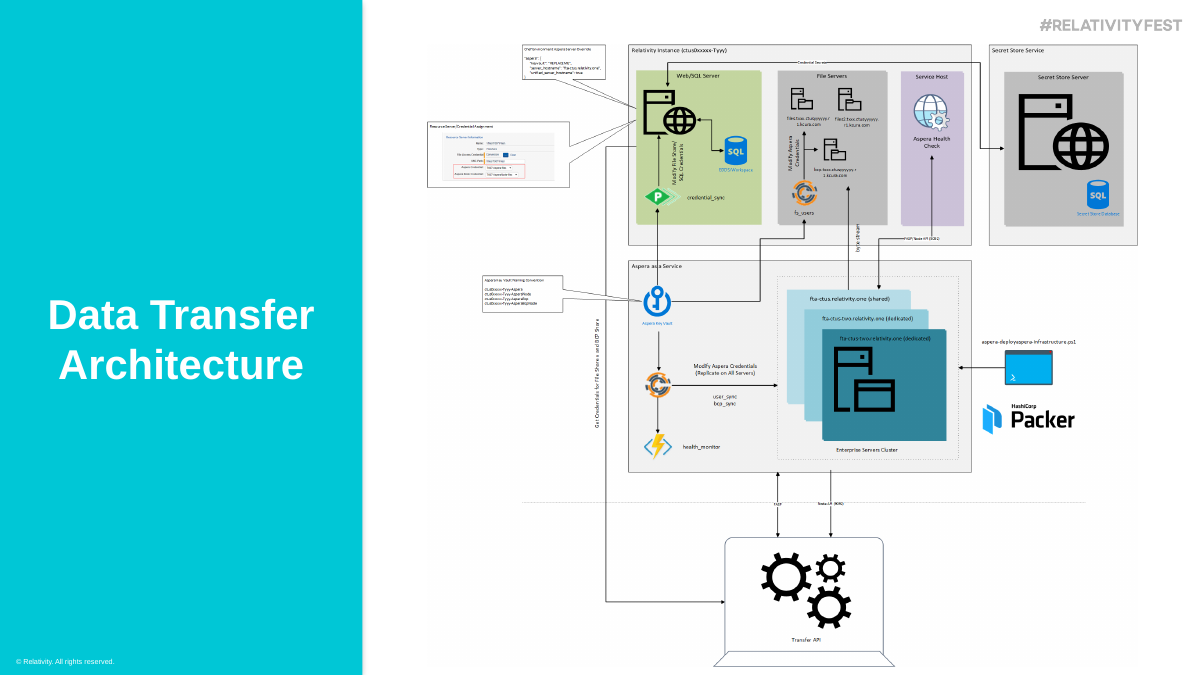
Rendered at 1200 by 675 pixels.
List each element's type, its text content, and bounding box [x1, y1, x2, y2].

picture [1037, 18, 1185, 32]
list Data Transfer Architecture [9, 200, 354, 475]
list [426, 44, 1138, 667]
